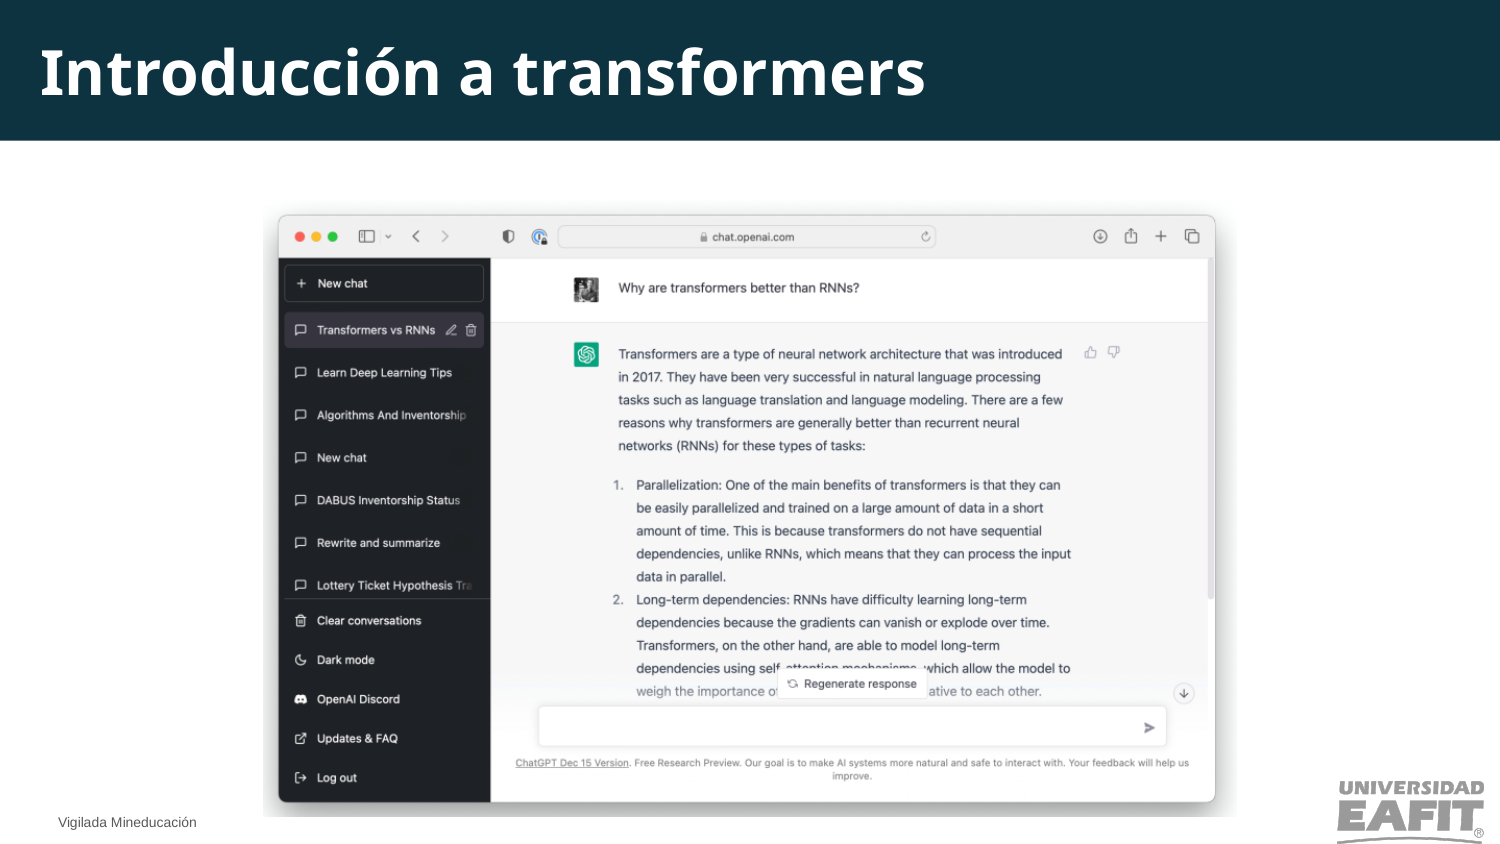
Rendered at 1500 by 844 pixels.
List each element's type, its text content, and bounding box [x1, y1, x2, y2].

picture [263, 200, 1237, 818]
text_box Introducción a transformers [25, 17, 1255, 166]
picture [1337, 781, 1484, 844]
